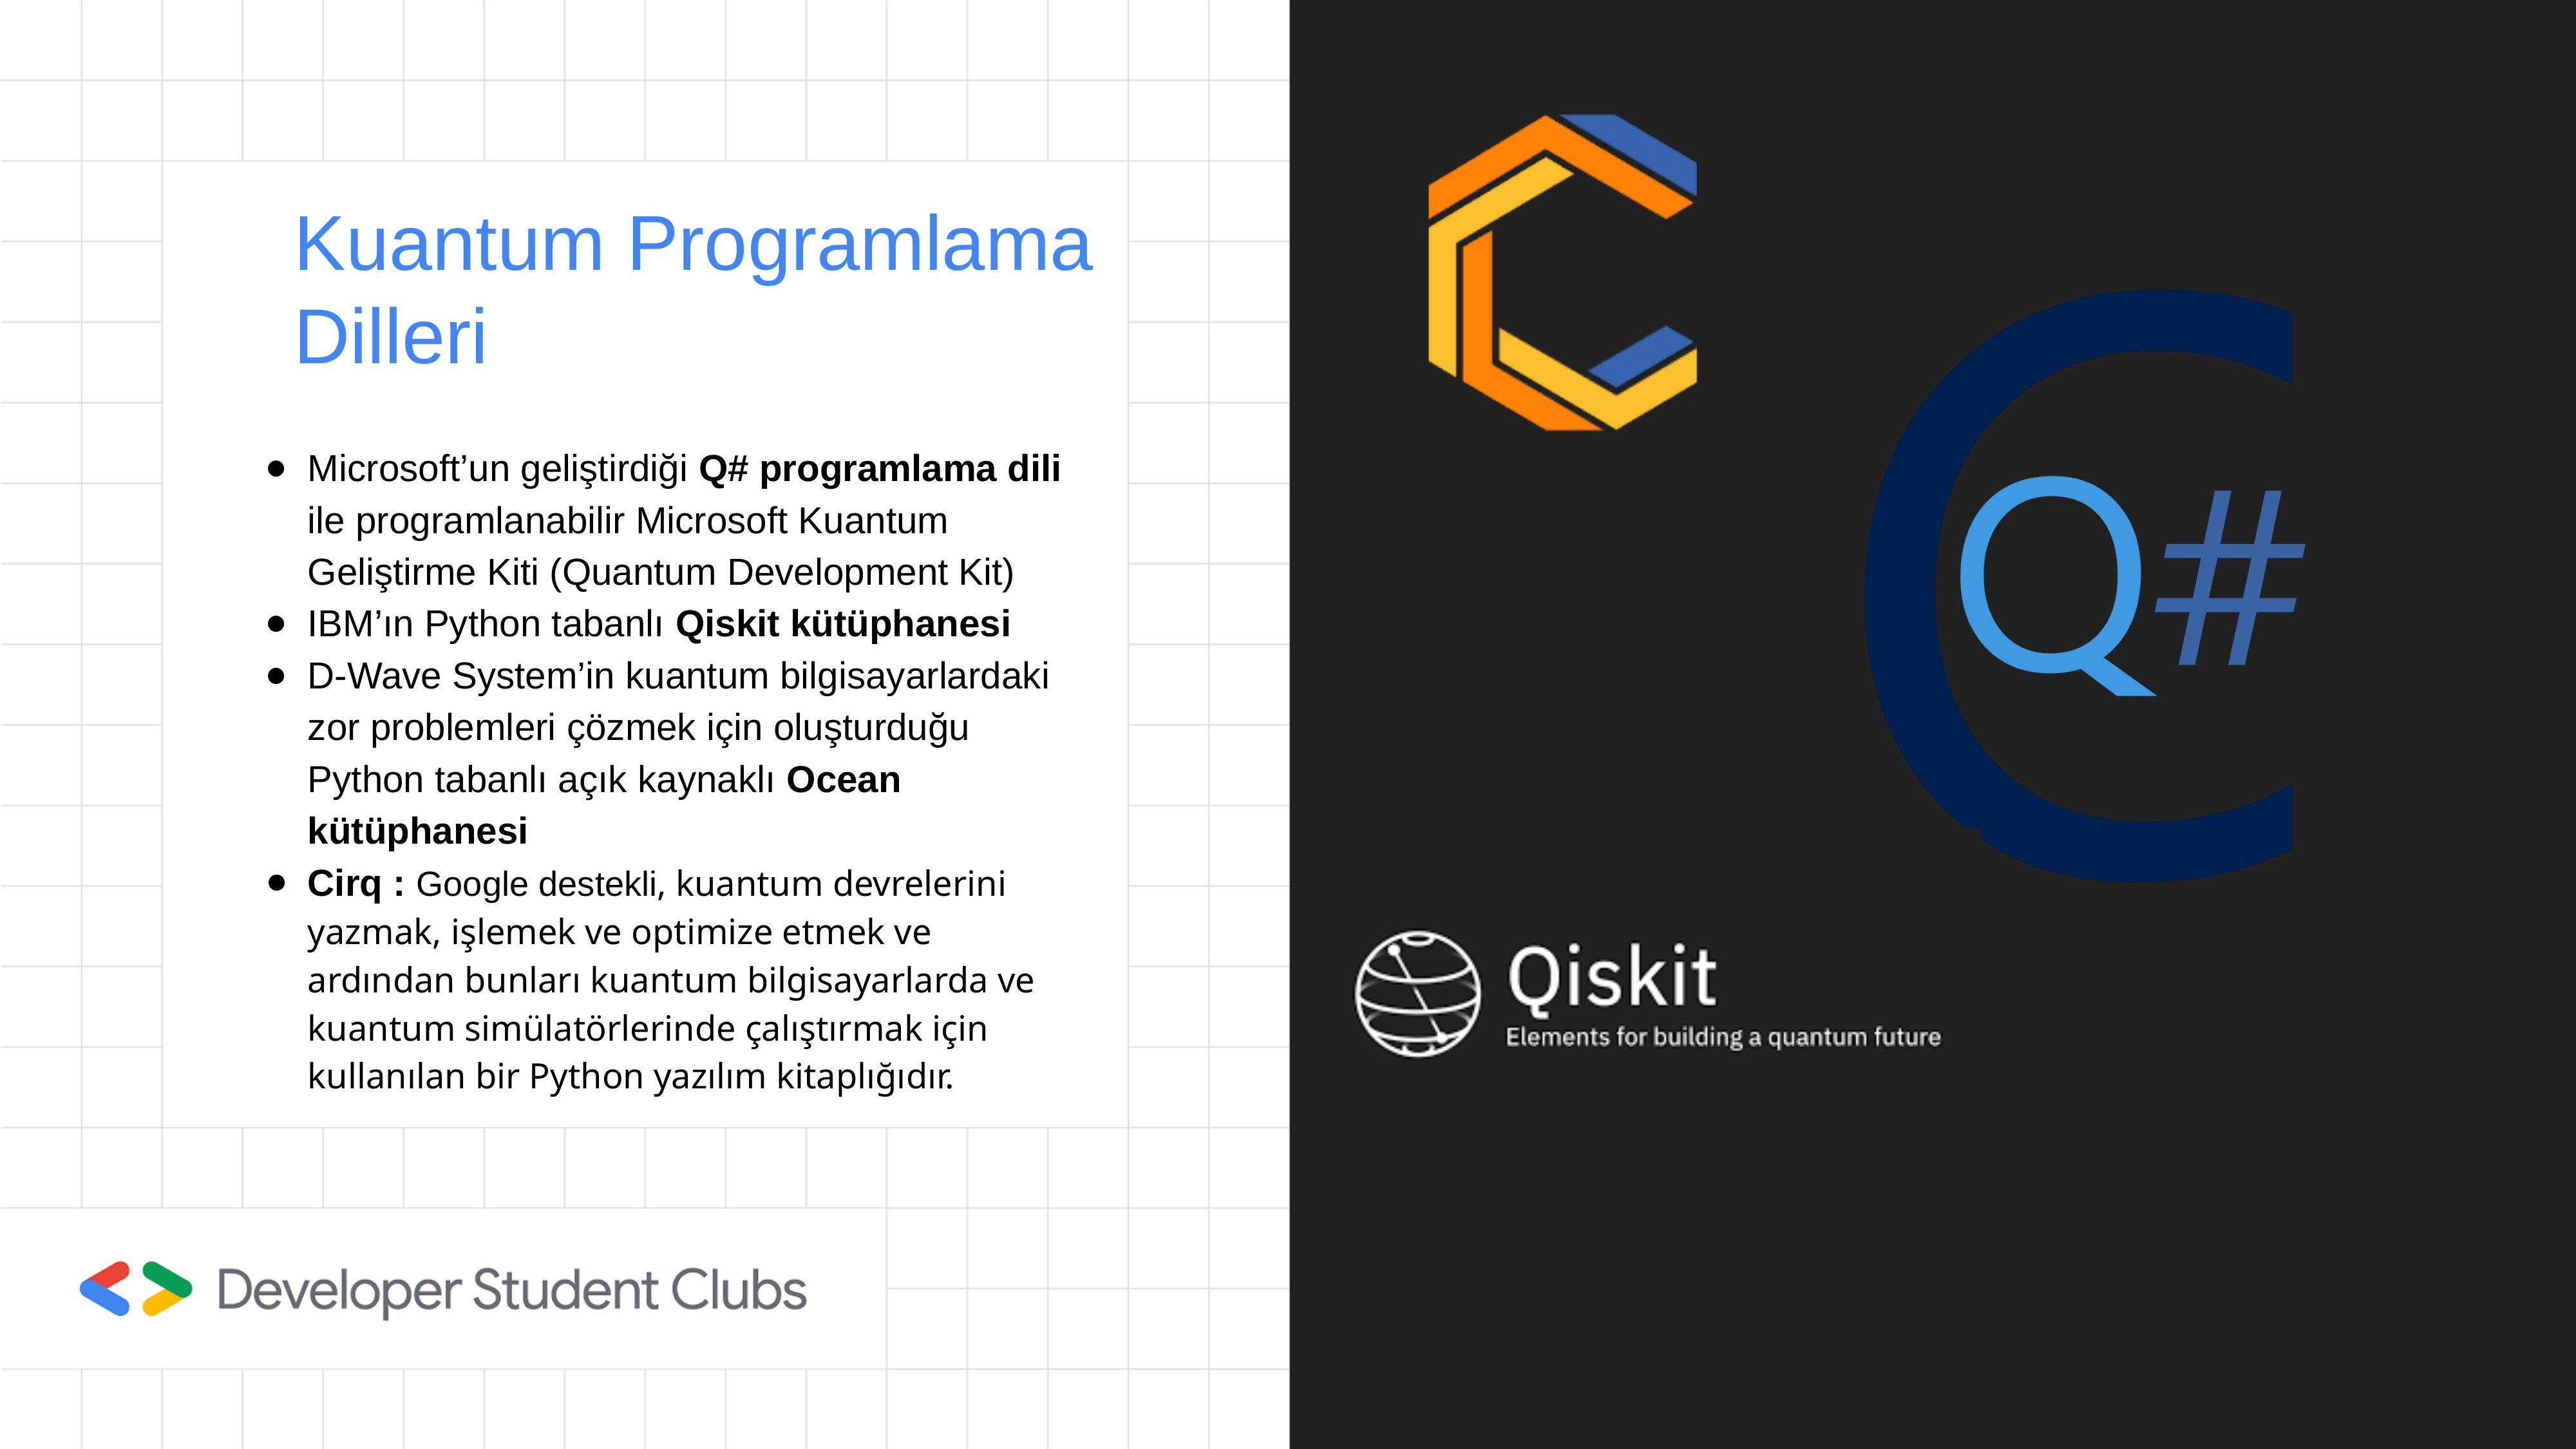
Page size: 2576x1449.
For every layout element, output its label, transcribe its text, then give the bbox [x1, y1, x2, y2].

picture [0, 0, 2576, 1449]
title Kuantum Programlama Dilleri [284, 182, 1125, 391]
text_box Microsoft’un geliştirdiği Q# programlama dili ile programlanabilir Microsoft Kuantum Geliştirme Kiti (Quantum Development Kit) IBM’ın Python tabanlı Qiskit kütüphanesi D-Wave System’in kuantum bilgisayarlardaki zor problemleri çözmek için oluşturduğu Python tabanlı açık kaynaklı Ocean kütüphanesi Cirq : Google destekli, kuantum devrelerini yazmak, işlemek ve optimize etmek ve ardından bunları kuantum bilgisayarlarda ve kuantum simülatörlerinde çalıştırmak için kullanılan bir Python yazılım kitaplığıdır. [249, 360, 1090, 564]
